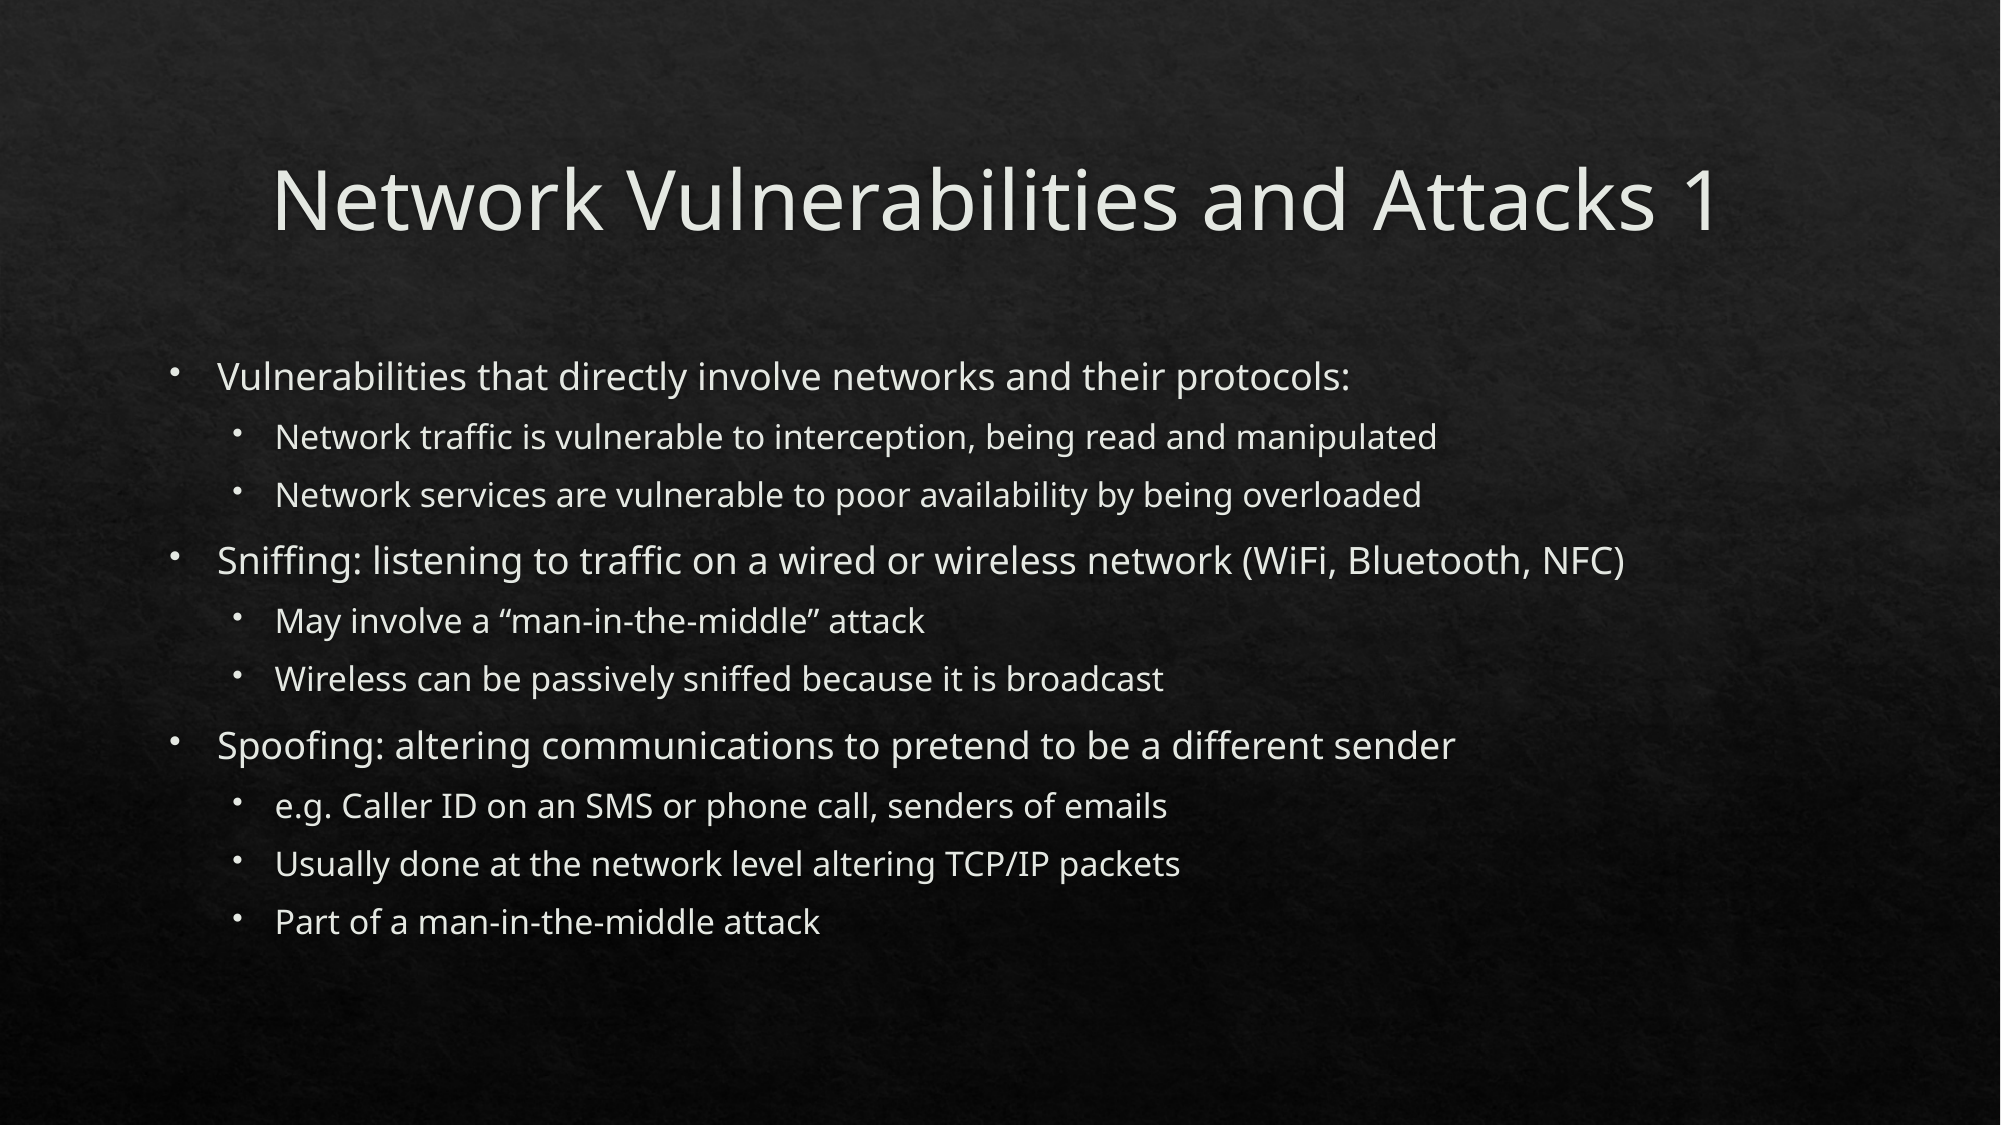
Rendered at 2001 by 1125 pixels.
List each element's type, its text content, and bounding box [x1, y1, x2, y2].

title Network Vulnerabilities and Attacks 1 [149, 99, 1849, 307]
list Vulnerabilities that directly involve networks and their protocols: Network traffic is vulnerable to interception, being read and manipulated Network services are vulnerable to poor availability by being overloaded Sniffing: listening to traffic on a wired or wireless network (WiFi, Bluetooth, NFC) May involve a “man-in-the-middle” attack Wireless can be passively sniffed because it is broadcast Spoofing: altering communications to pretend to be a different sender e.g. Caller ID on an SMS or phone call, senders of emails Usually done at the network level altering TCP/IP packets Part of a man-in-the-middle attack [149, 340, 1849, 950]
